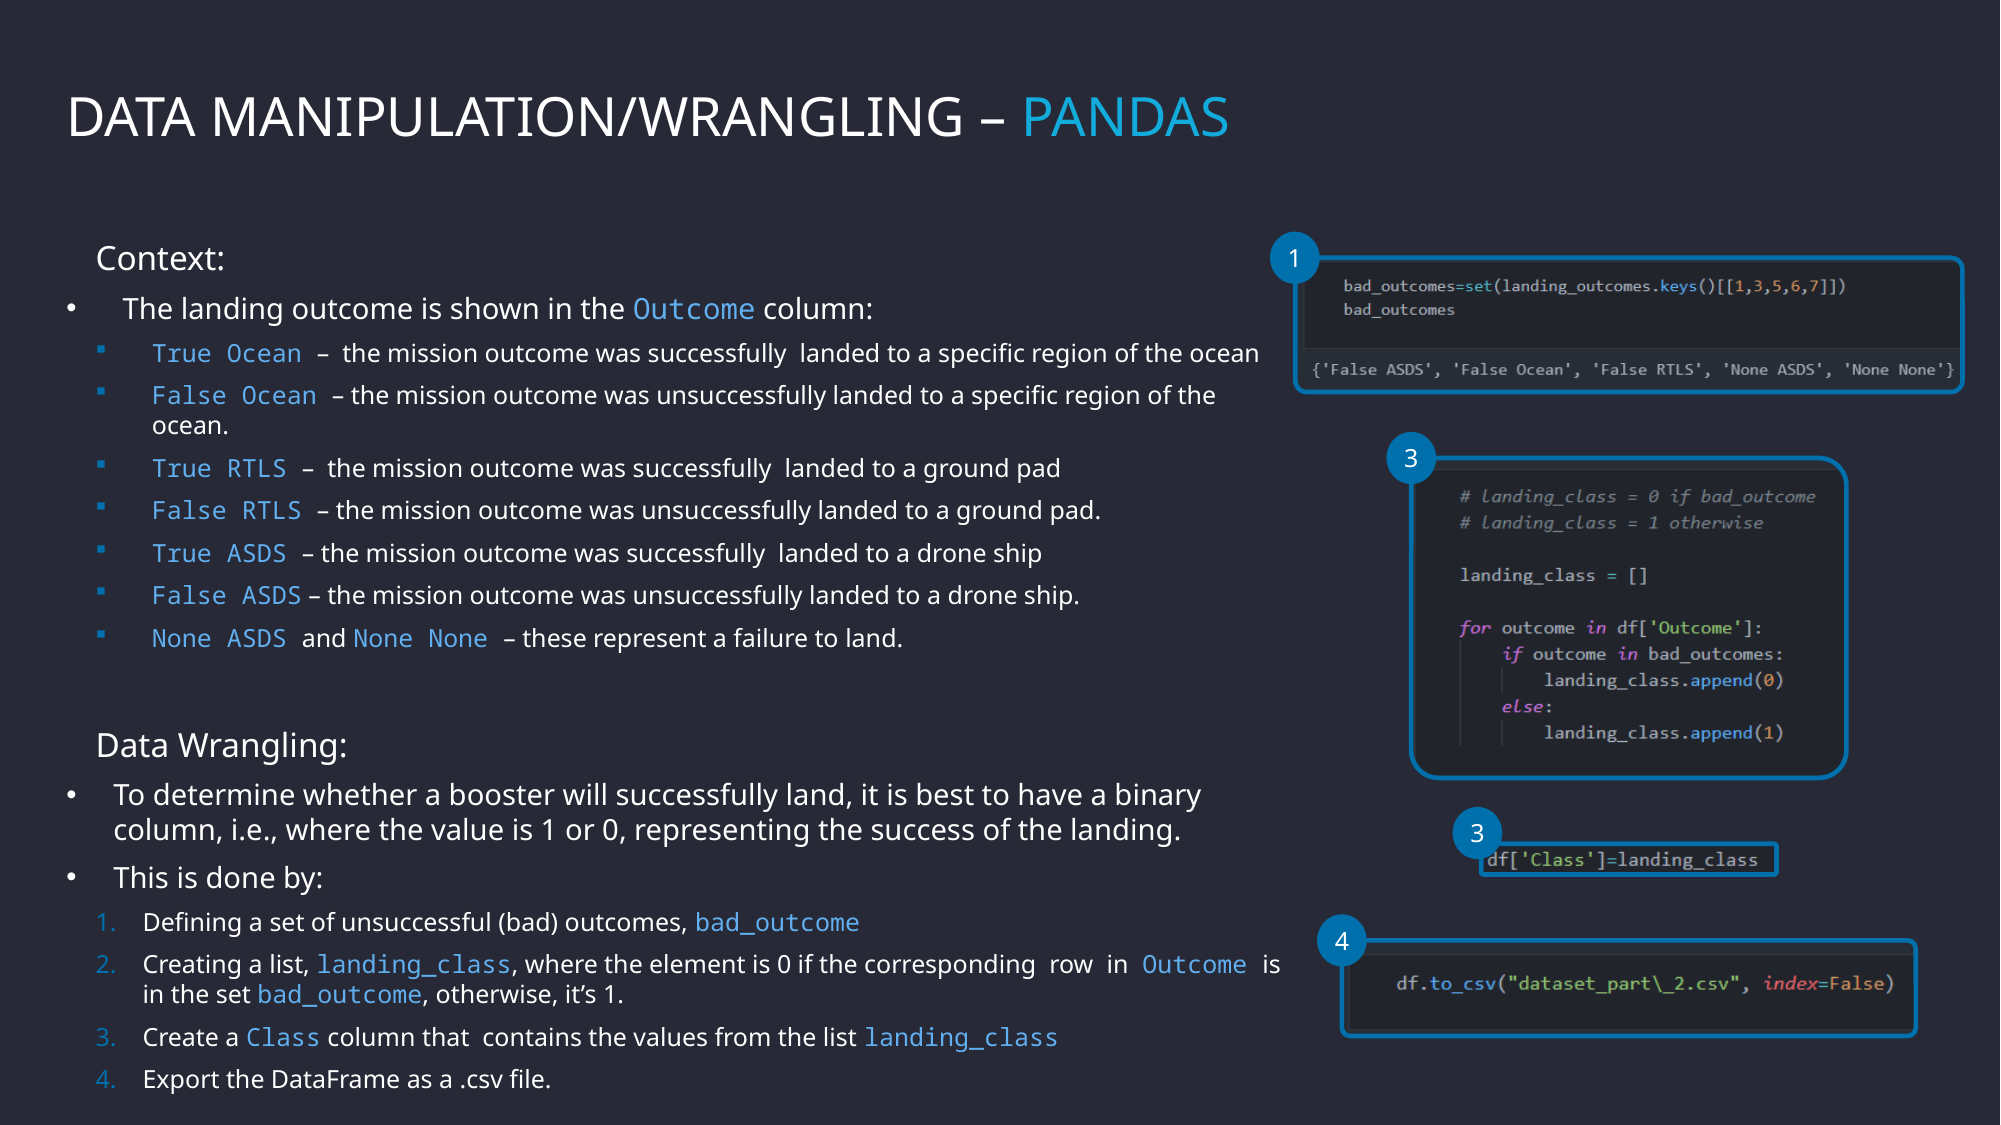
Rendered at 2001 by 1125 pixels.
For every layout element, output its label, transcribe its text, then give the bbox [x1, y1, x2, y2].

text_box 3 [1451, 805, 1504, 861]
title DATA MANIPULATION/WRANGLING – PANDAS [66, 30, 1863, 149]
picture [1481, 843, 1777, 875]
picture [1411, 457, 1847, 778]
list Context: The landing outcome is shown in the Outcome column: True Ocean – the mission outcome was successfully landed to a specific region of the ocean False Ocean – the mission outcome was unsuccessfully landed to a specific region of the ocean. True RTLS – the mission outcome was successfully landed to a ground pad False RTLS – the mission outcome was unsuccessfully landed to a ground pad. True ASDS – the mission outcome was successfully landed to a drone ship False ASDS – the mission outcome was unsuccessfully landed to a drone ship. None ASDS and None None – these represent a failure to land. Data Wrangling: To determine whether a booster will successfully land, it is best to have a binary column, i.e., where the value is 1 or 0, representing the success of the landing. This is done by: Defining a set of unsuccessful (bad) outcomes, bad_outcome Creating a list, landing_class, where the element is 0 if the corresponding row in Outcome is in the set bad_outcome, otherwise, it’s 1. Create a Class column that contains the values from the list landing_class Export the DataFrame as a .csv file. [66, 237, 1284, 1050]
text_box 3 [1385, 430, 1438, 486]
text_box 1 [1269, 230, 1321, 285]
picture [1295, 257, 1963, 393]
picture [1341, 940, 1916, 1037]
text_box 4 [1316, 913, 1368, 968]
